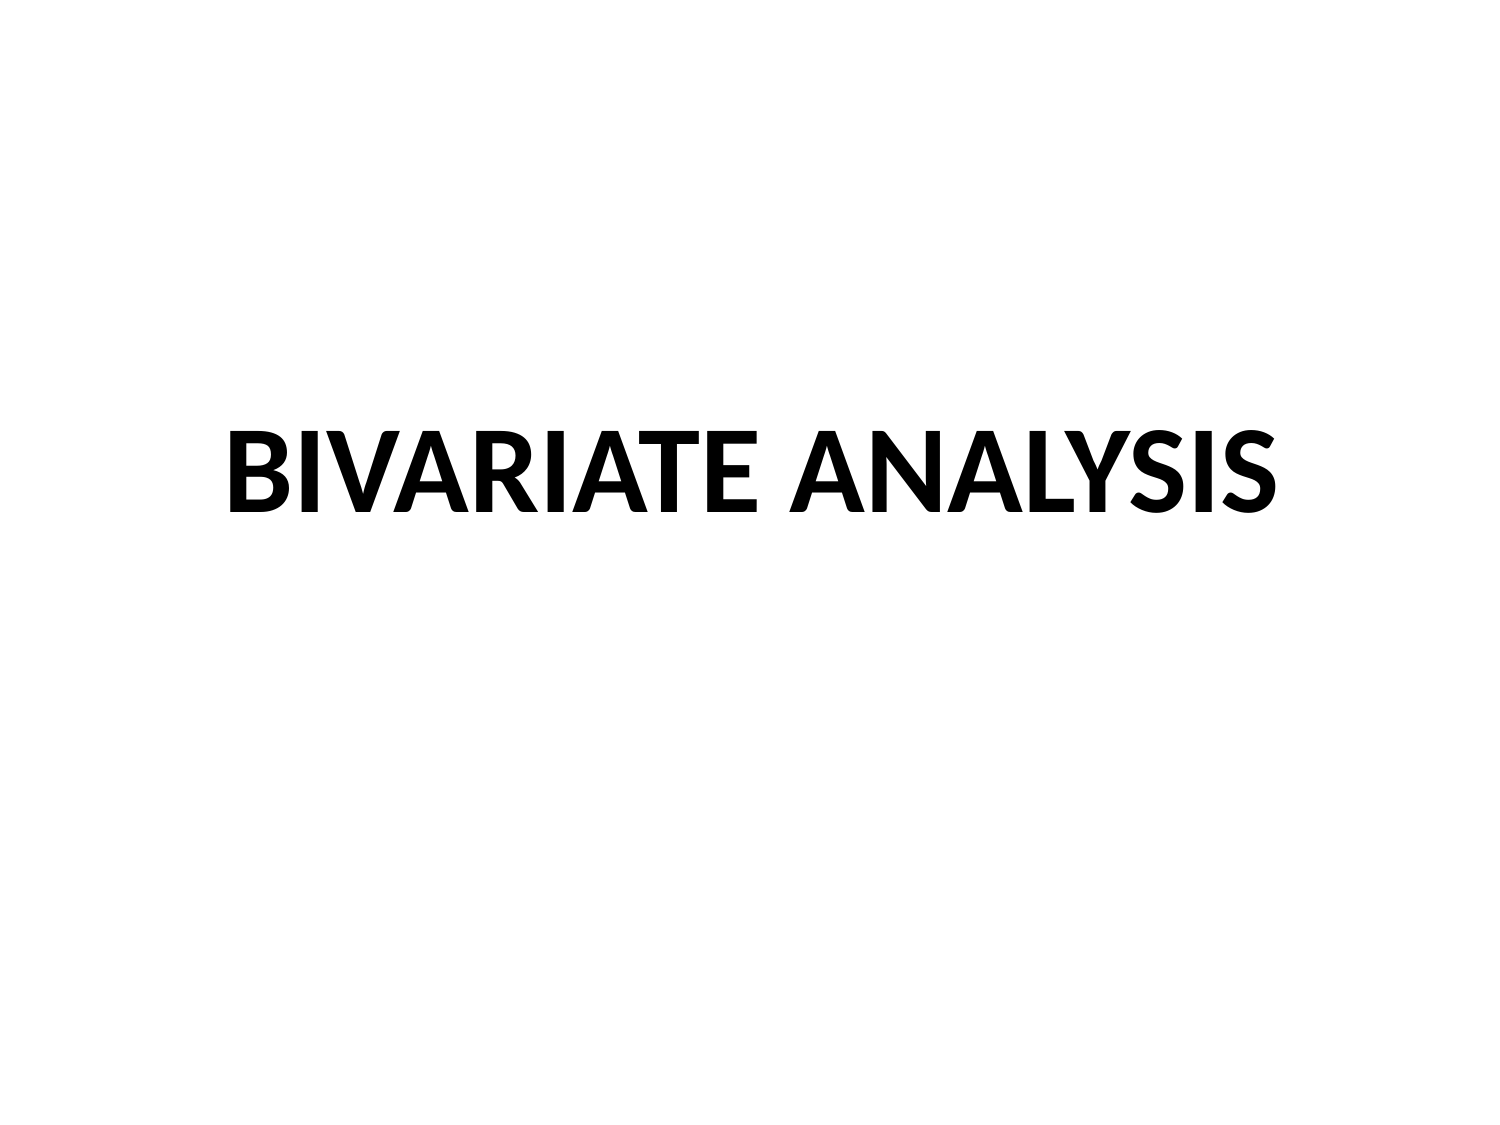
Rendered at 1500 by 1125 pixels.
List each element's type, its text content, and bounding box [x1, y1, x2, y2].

title BIVARIATE ANALYSIS [104, 354, 1399, 572]
